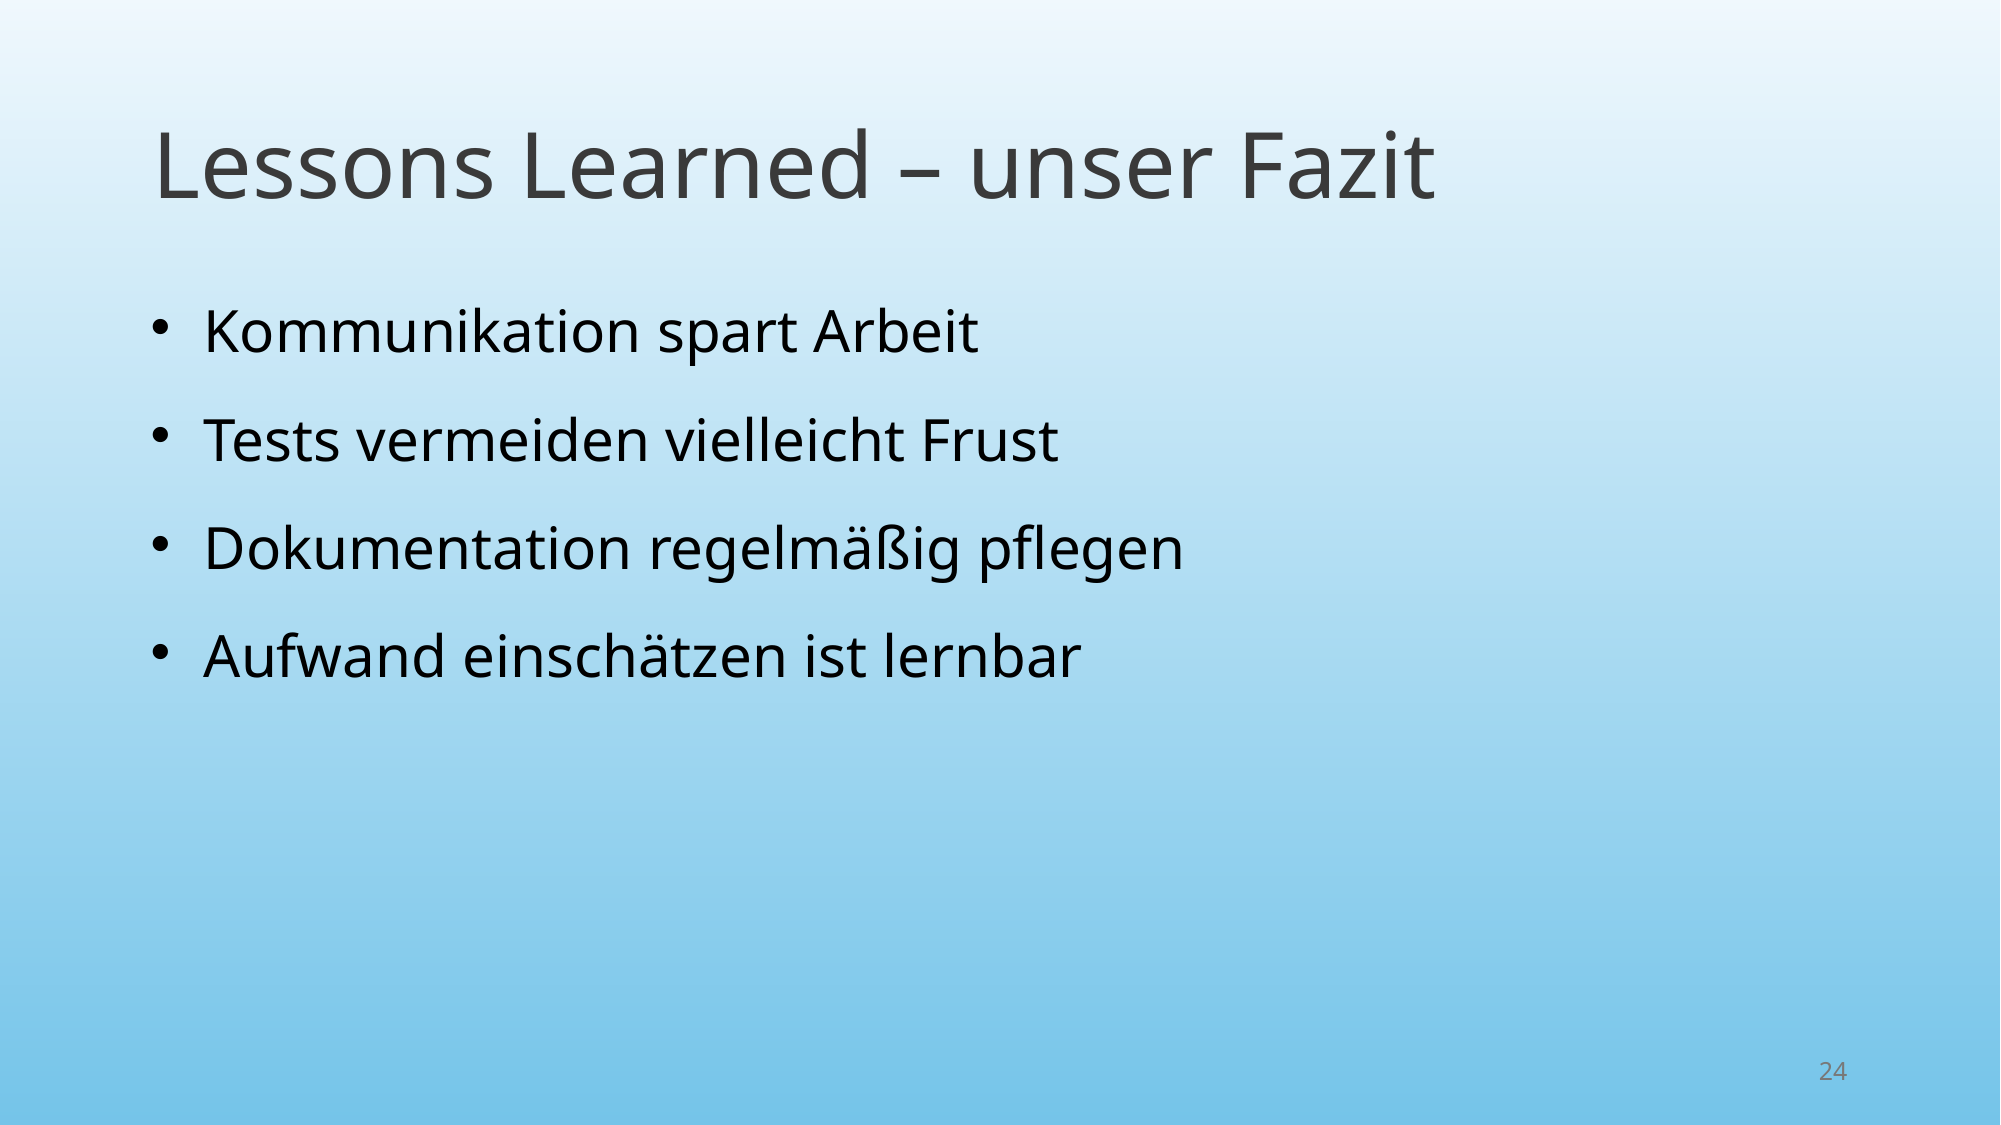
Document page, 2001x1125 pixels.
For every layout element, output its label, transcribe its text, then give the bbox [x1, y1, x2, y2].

text_box Kommunikation spart Arbeit Tests vermeiden vielleicht Frust Dokumentation regelmäßig pflegen Aufwand einschätzen ist lernbar [118, 295, 1843, 1099]
slide_number 24 [1412, 1042, 1863, 1103]
title Lessons Learned – unser Fazit [137, 59, 1863, 278]
